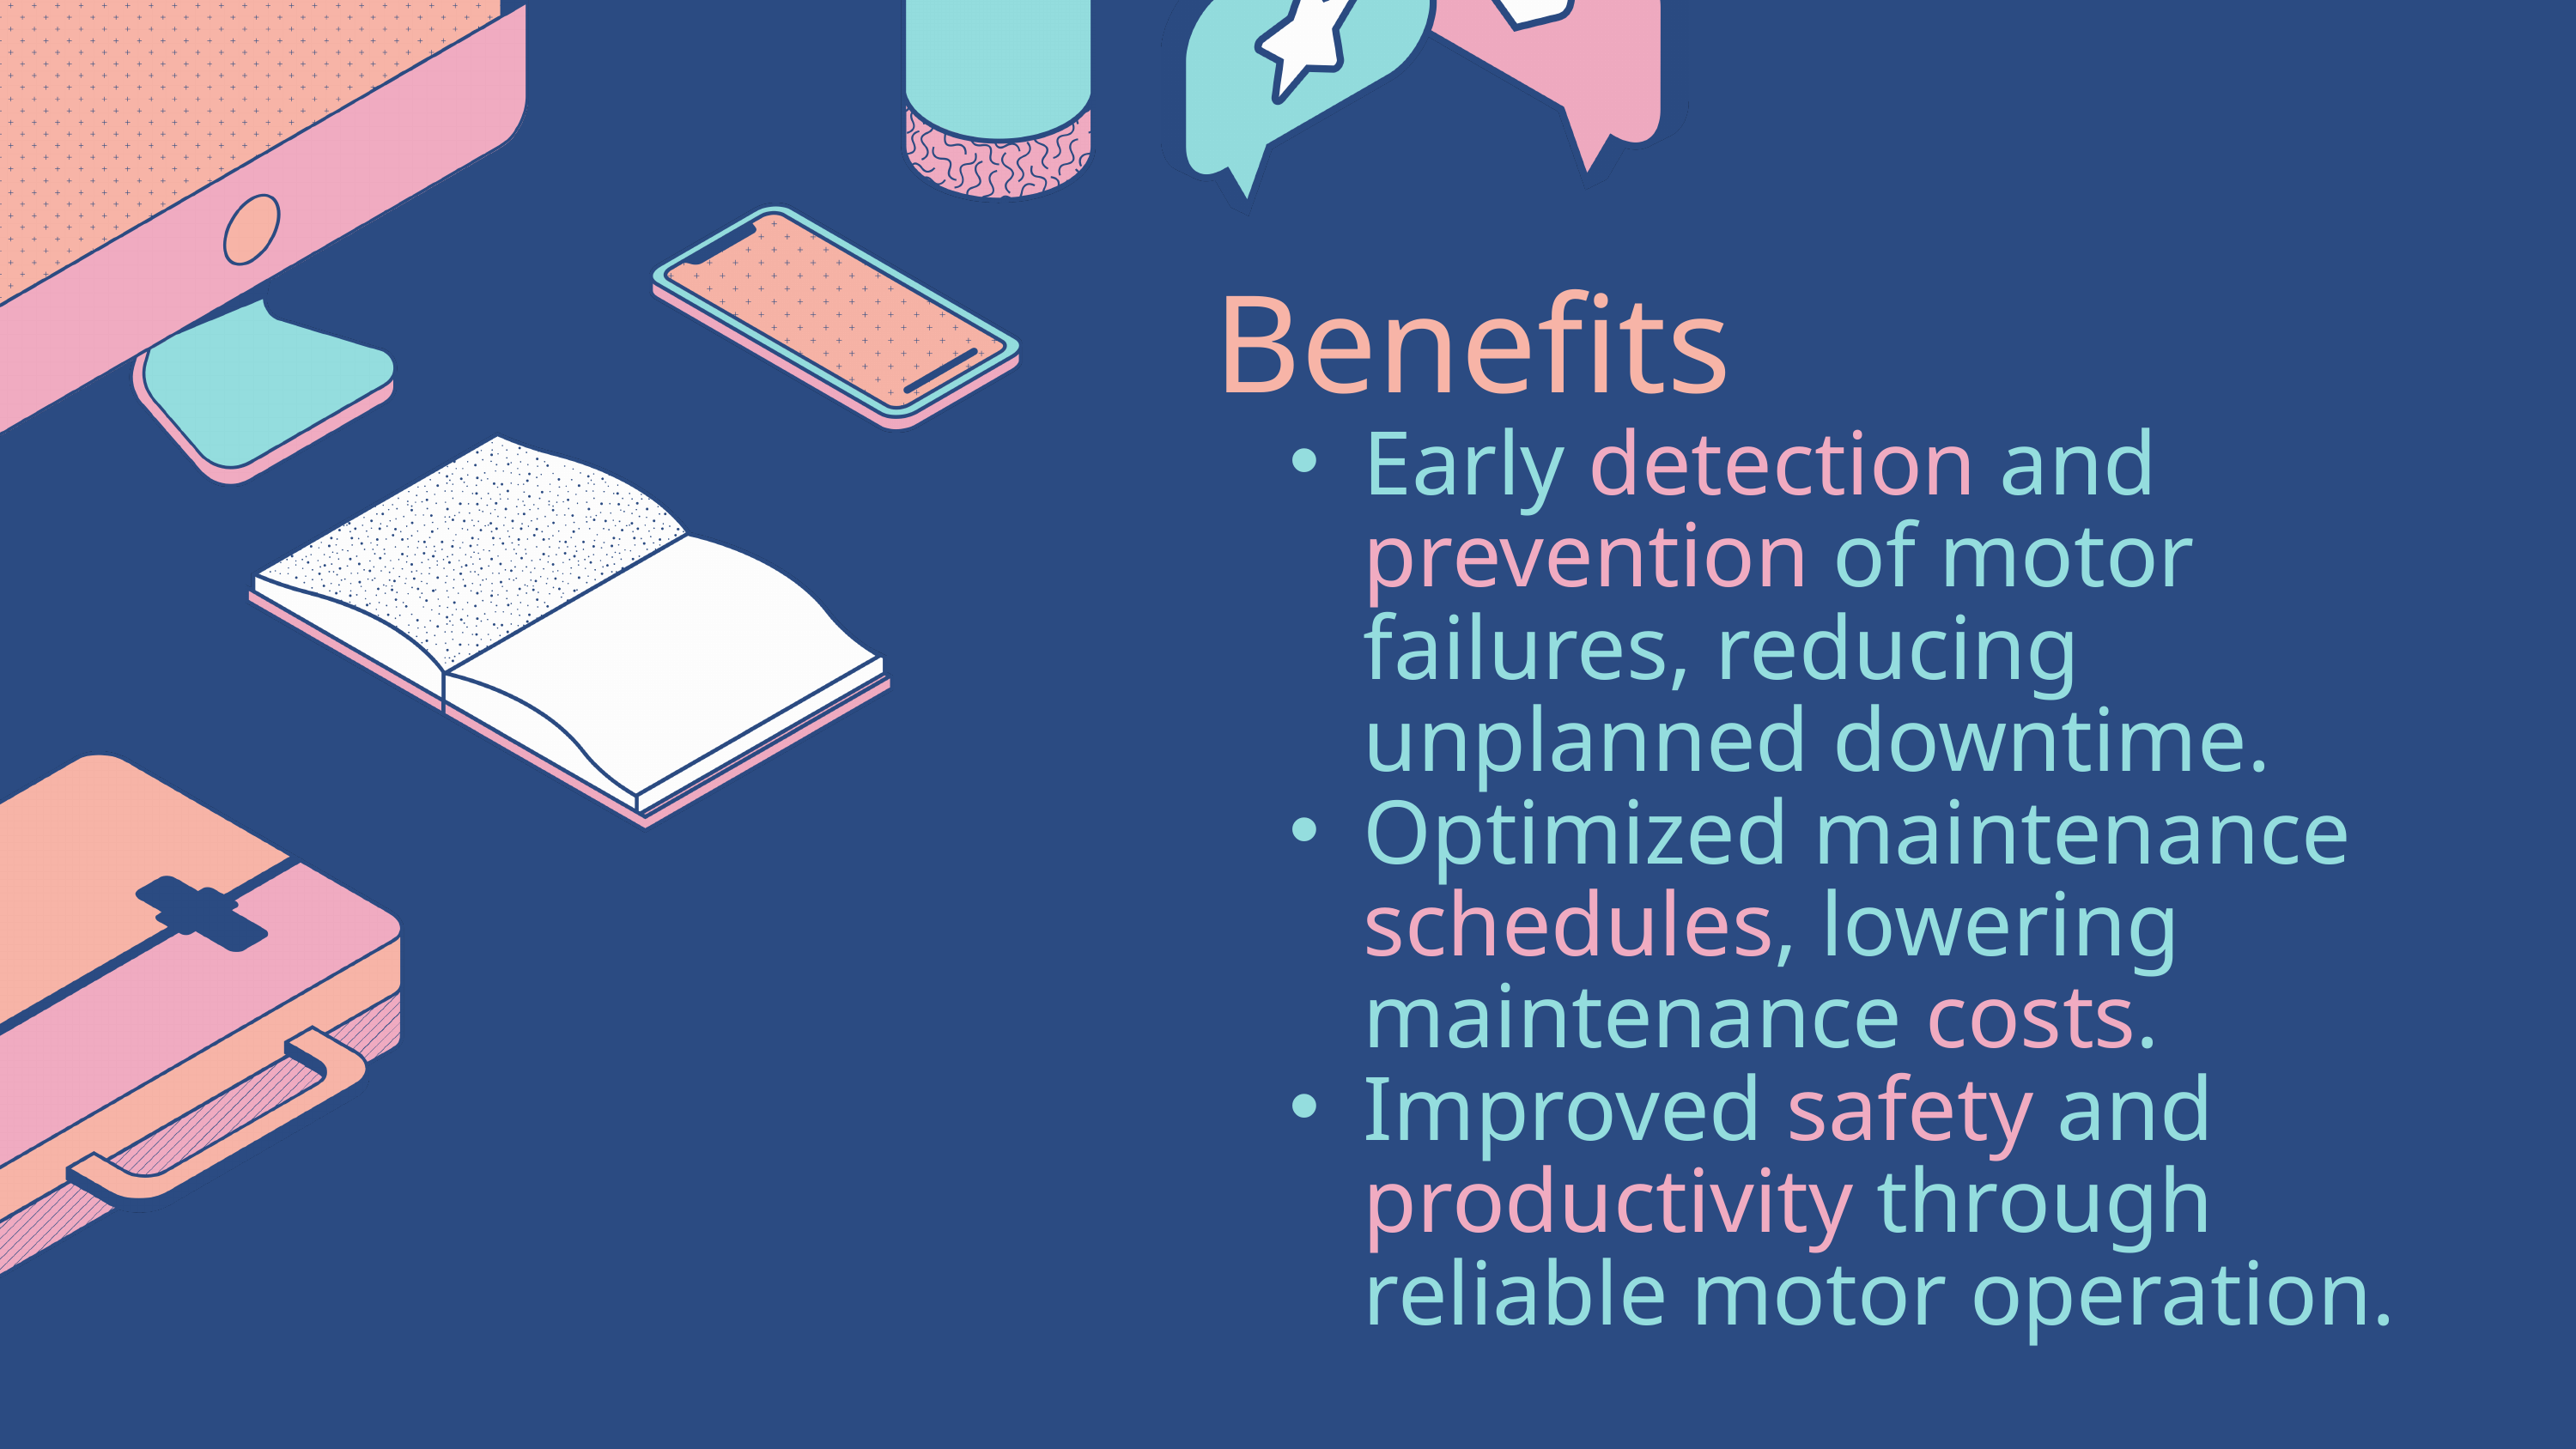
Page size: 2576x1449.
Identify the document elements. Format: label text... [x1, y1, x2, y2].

text_box [1161, 0, 1689, 217]
text_box Benefits Early detection and prevention of motor failures, reducing unplanned downtime. Optimized maintenance schedules, lowering maintenance costs. Improved safety and productivity through reliable motor operation. [1214, 278, 2506, 1434]
text_box [0, 0, 529, 487]
text_box [245, 432, 894, 833]
text_box [0, 749, 406, 1329]
text_box [649, 203, 1023, 433]
text_box [893, 0, 1103, 203]
